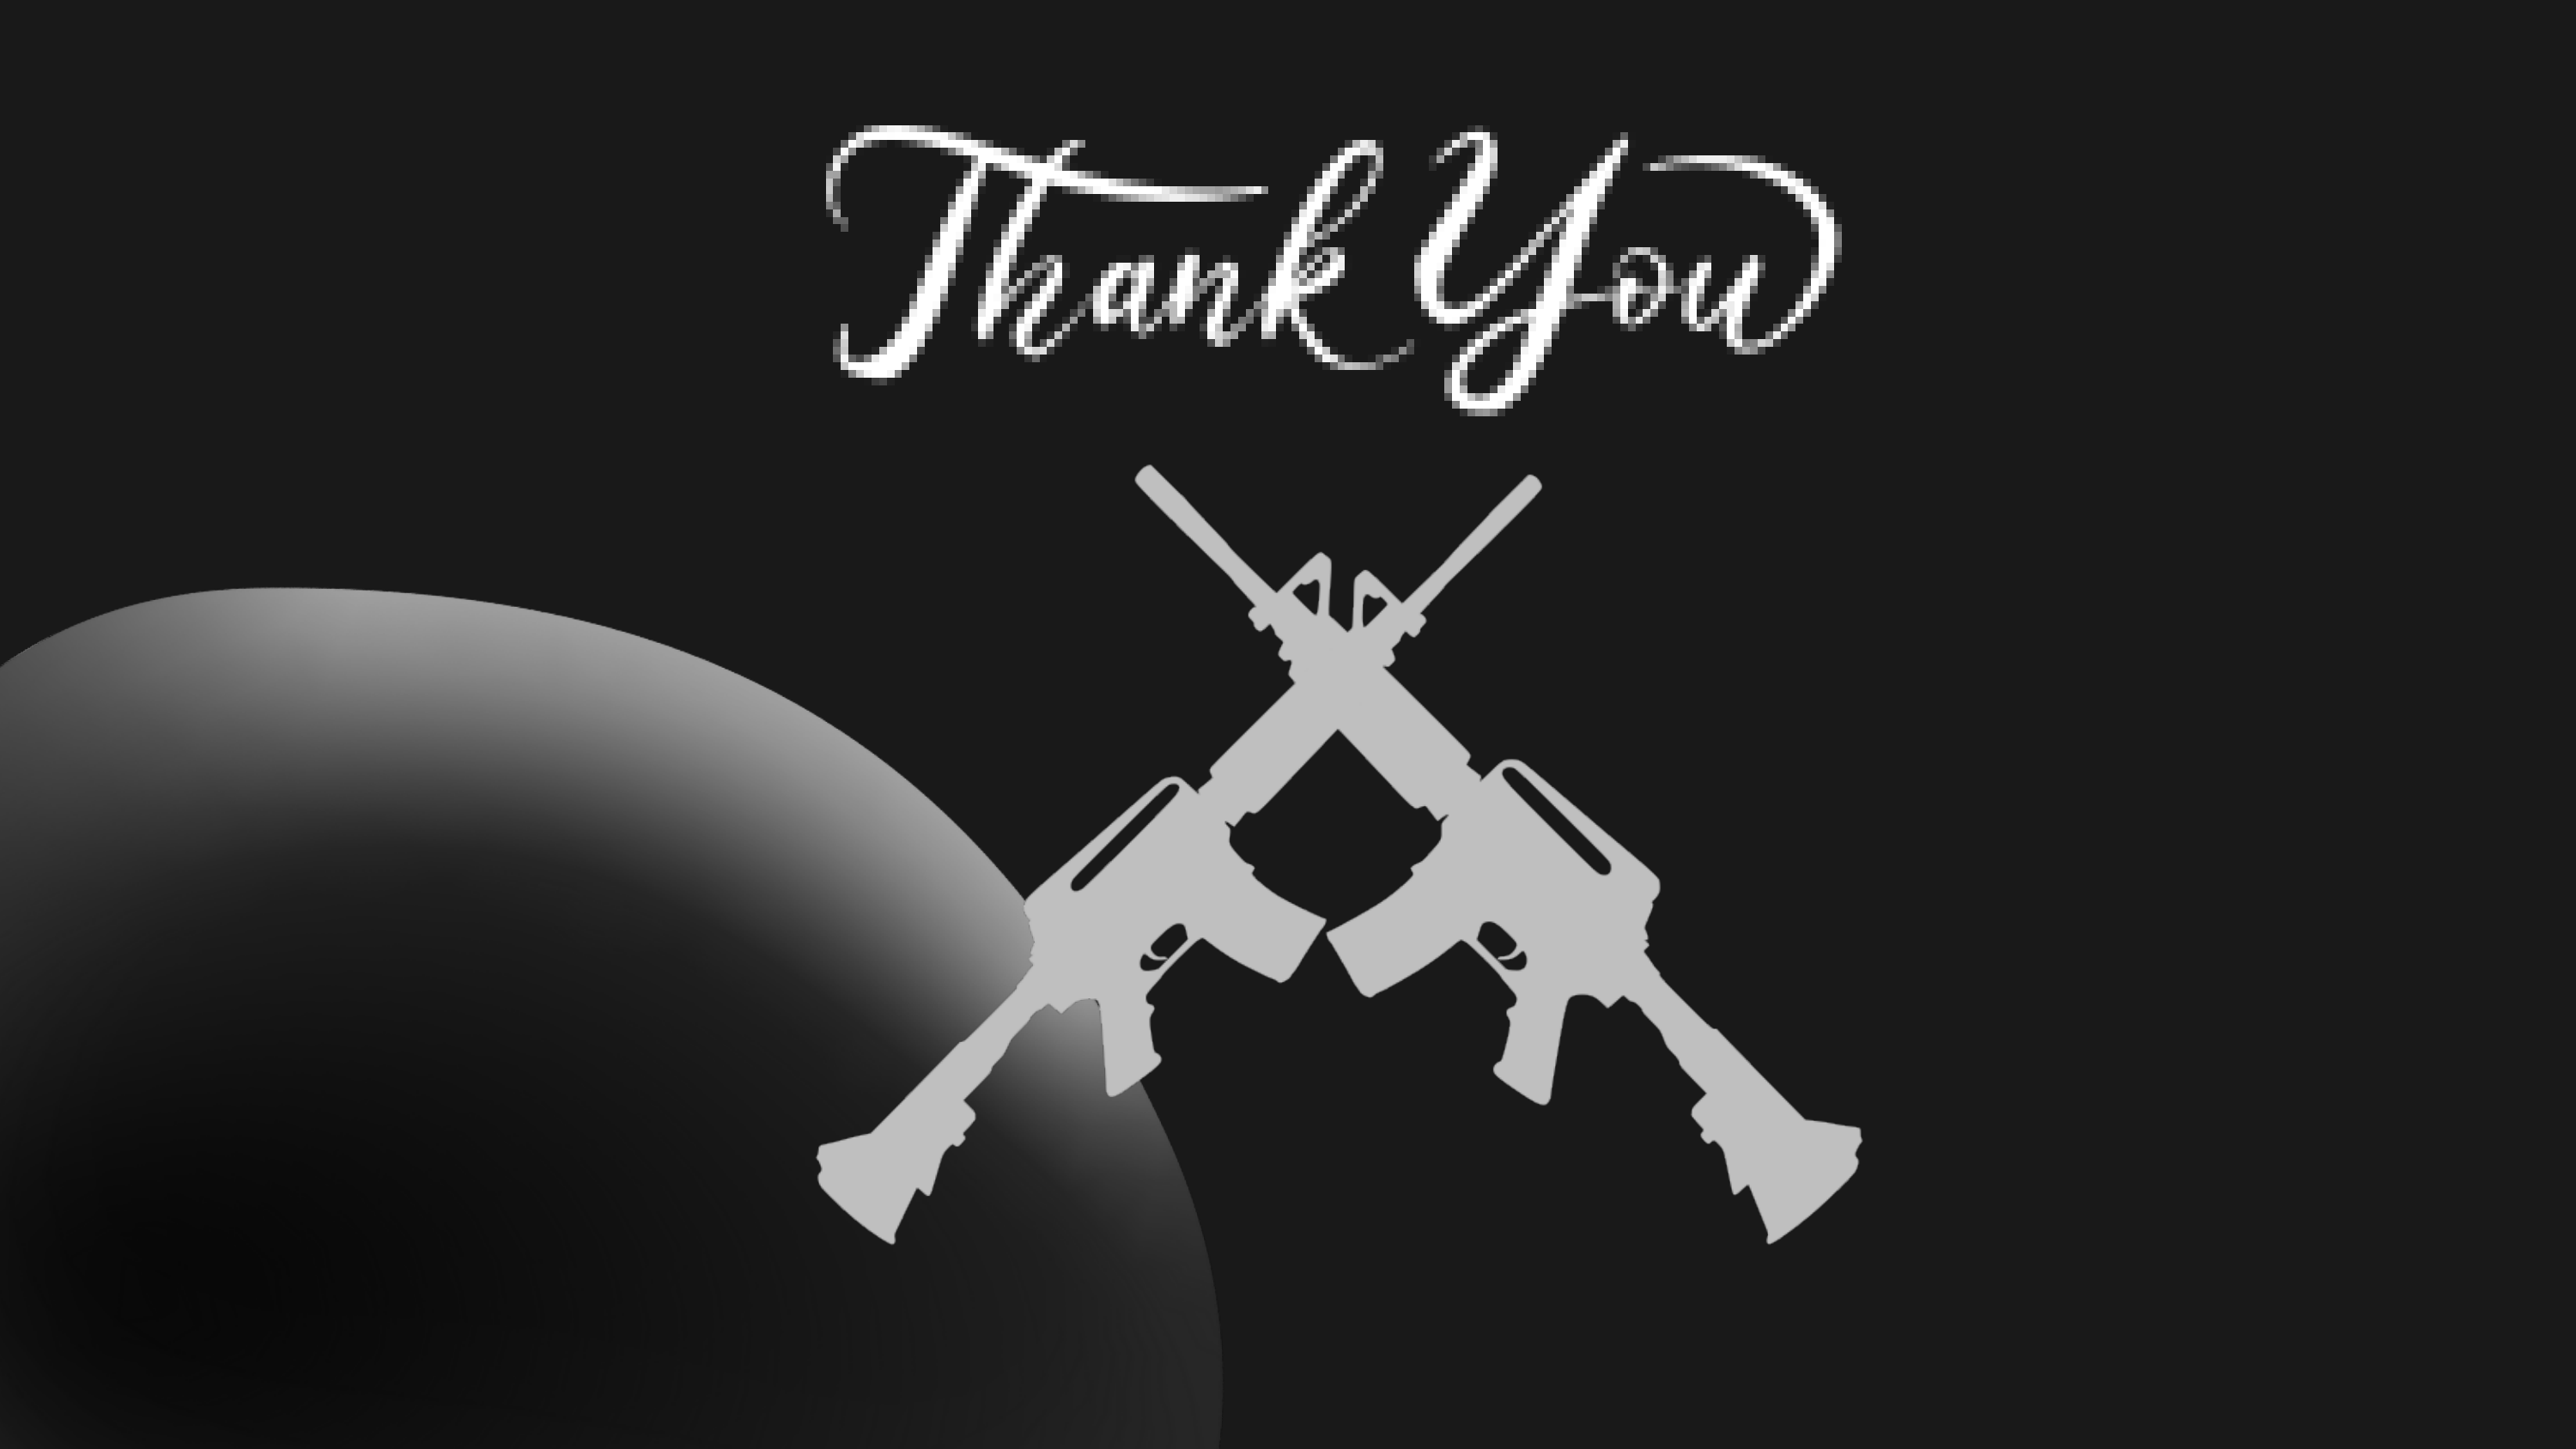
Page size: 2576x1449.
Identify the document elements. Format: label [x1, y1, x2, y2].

picture [0, 125, 1905, 1449]
